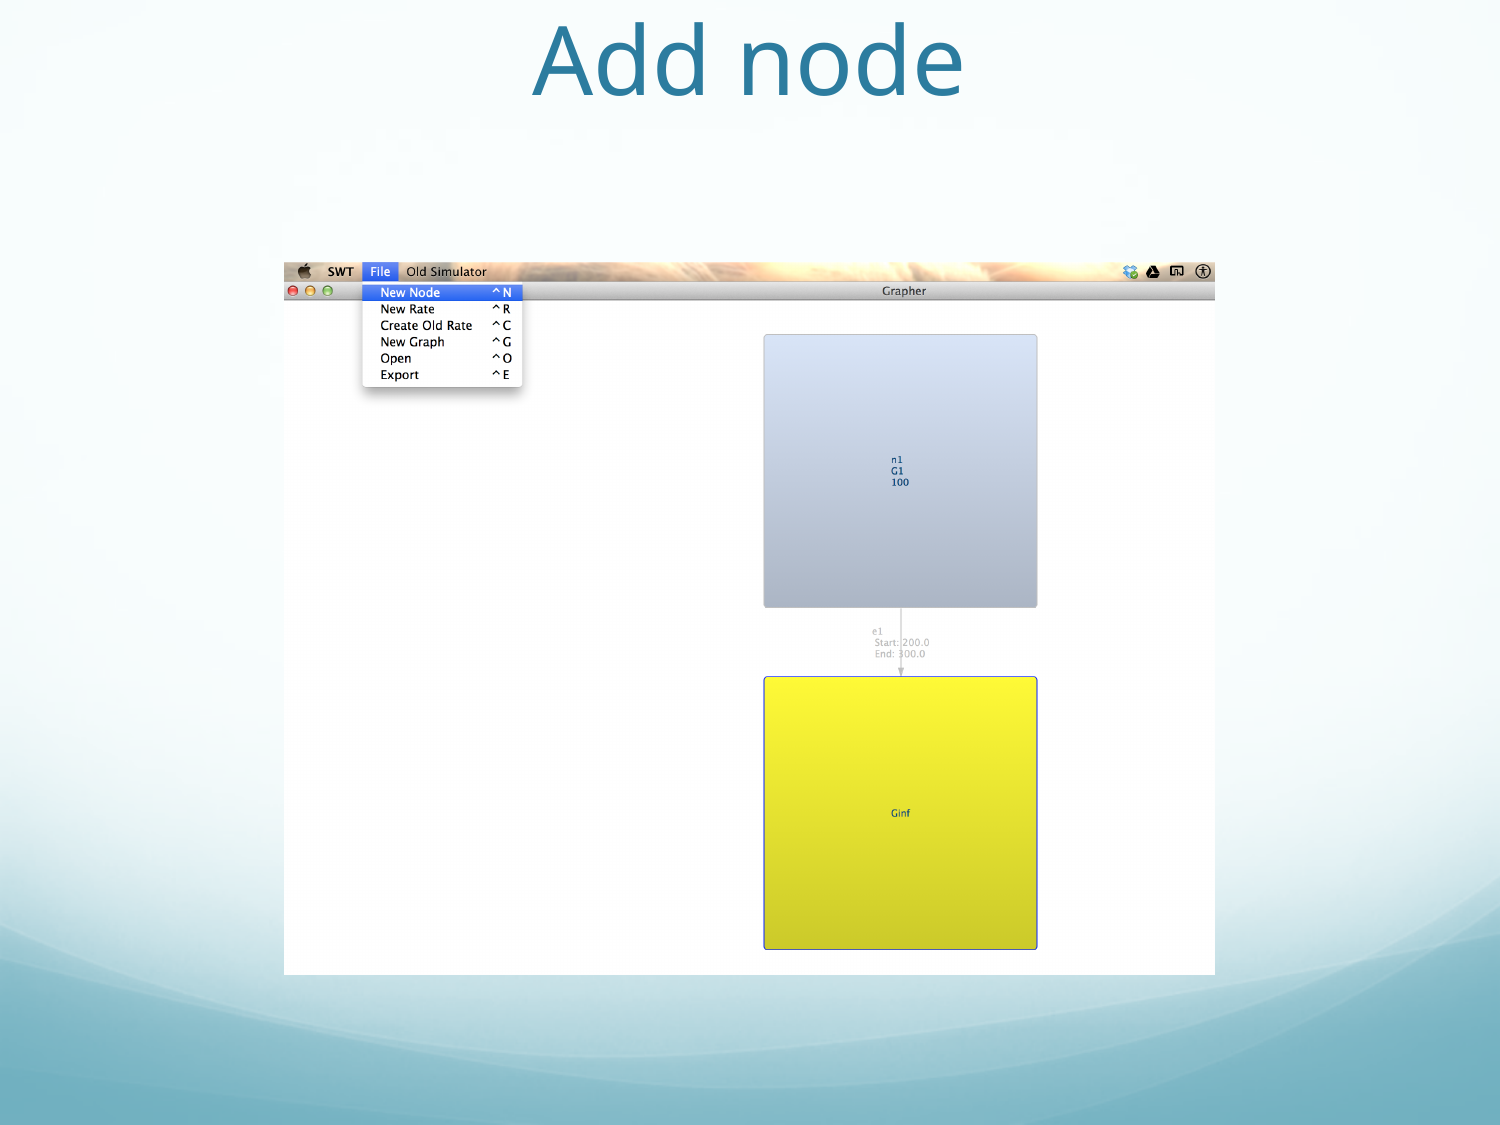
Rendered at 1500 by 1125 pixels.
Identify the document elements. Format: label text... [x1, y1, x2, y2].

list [89, 261, 1410, 976]
title Add node [90, 17, 1410, 237]
